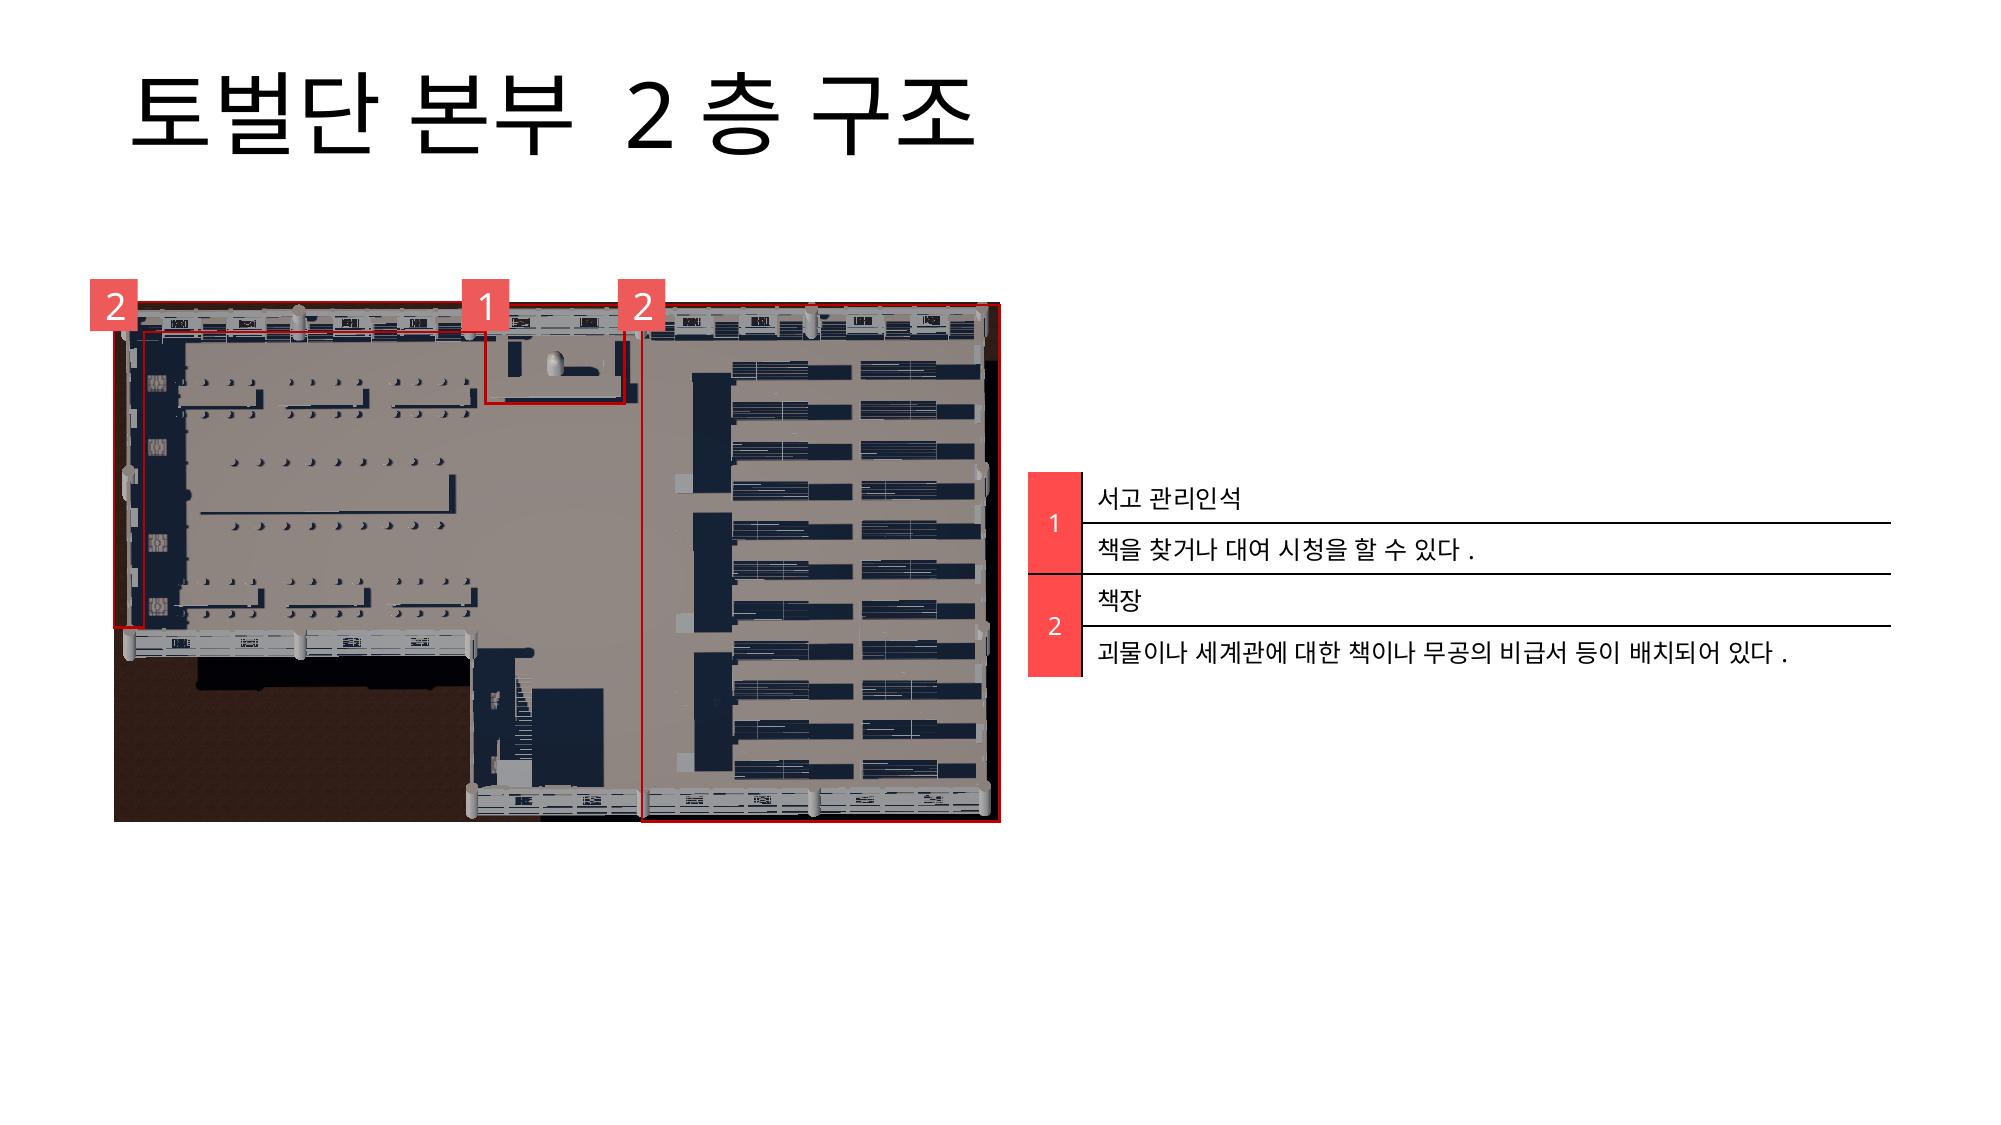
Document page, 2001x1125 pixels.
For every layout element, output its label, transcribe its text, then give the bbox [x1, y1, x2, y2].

picture [114, 302, 1000, 822]
table_cell 책을 찾거나 대여 시청을 할 수 있다. [1083, 524, 1891, 573]
text_box 2 [89, 278, 139, 332]
table_header 서고 관리인석 [1083, 472, 1891, 522]
table_cell 책장 [1083, 575, 1891, 625]
text_box 1 [461, 278, 510, 302]
table_cell 2 [1028, 575, 1081, 677]
text_box 토벌단 본부 2층 구조 [113, 47, 1886, 190]
table_header 1 [1028, 472, 1081, 573]
table_cell 괴물이나 세계관에 대한 책이나 무공의 비급서 등이 배치되어 있다. [1083, 627, 1891, 677]
text_box 2 [617, 278, 667, 302]
